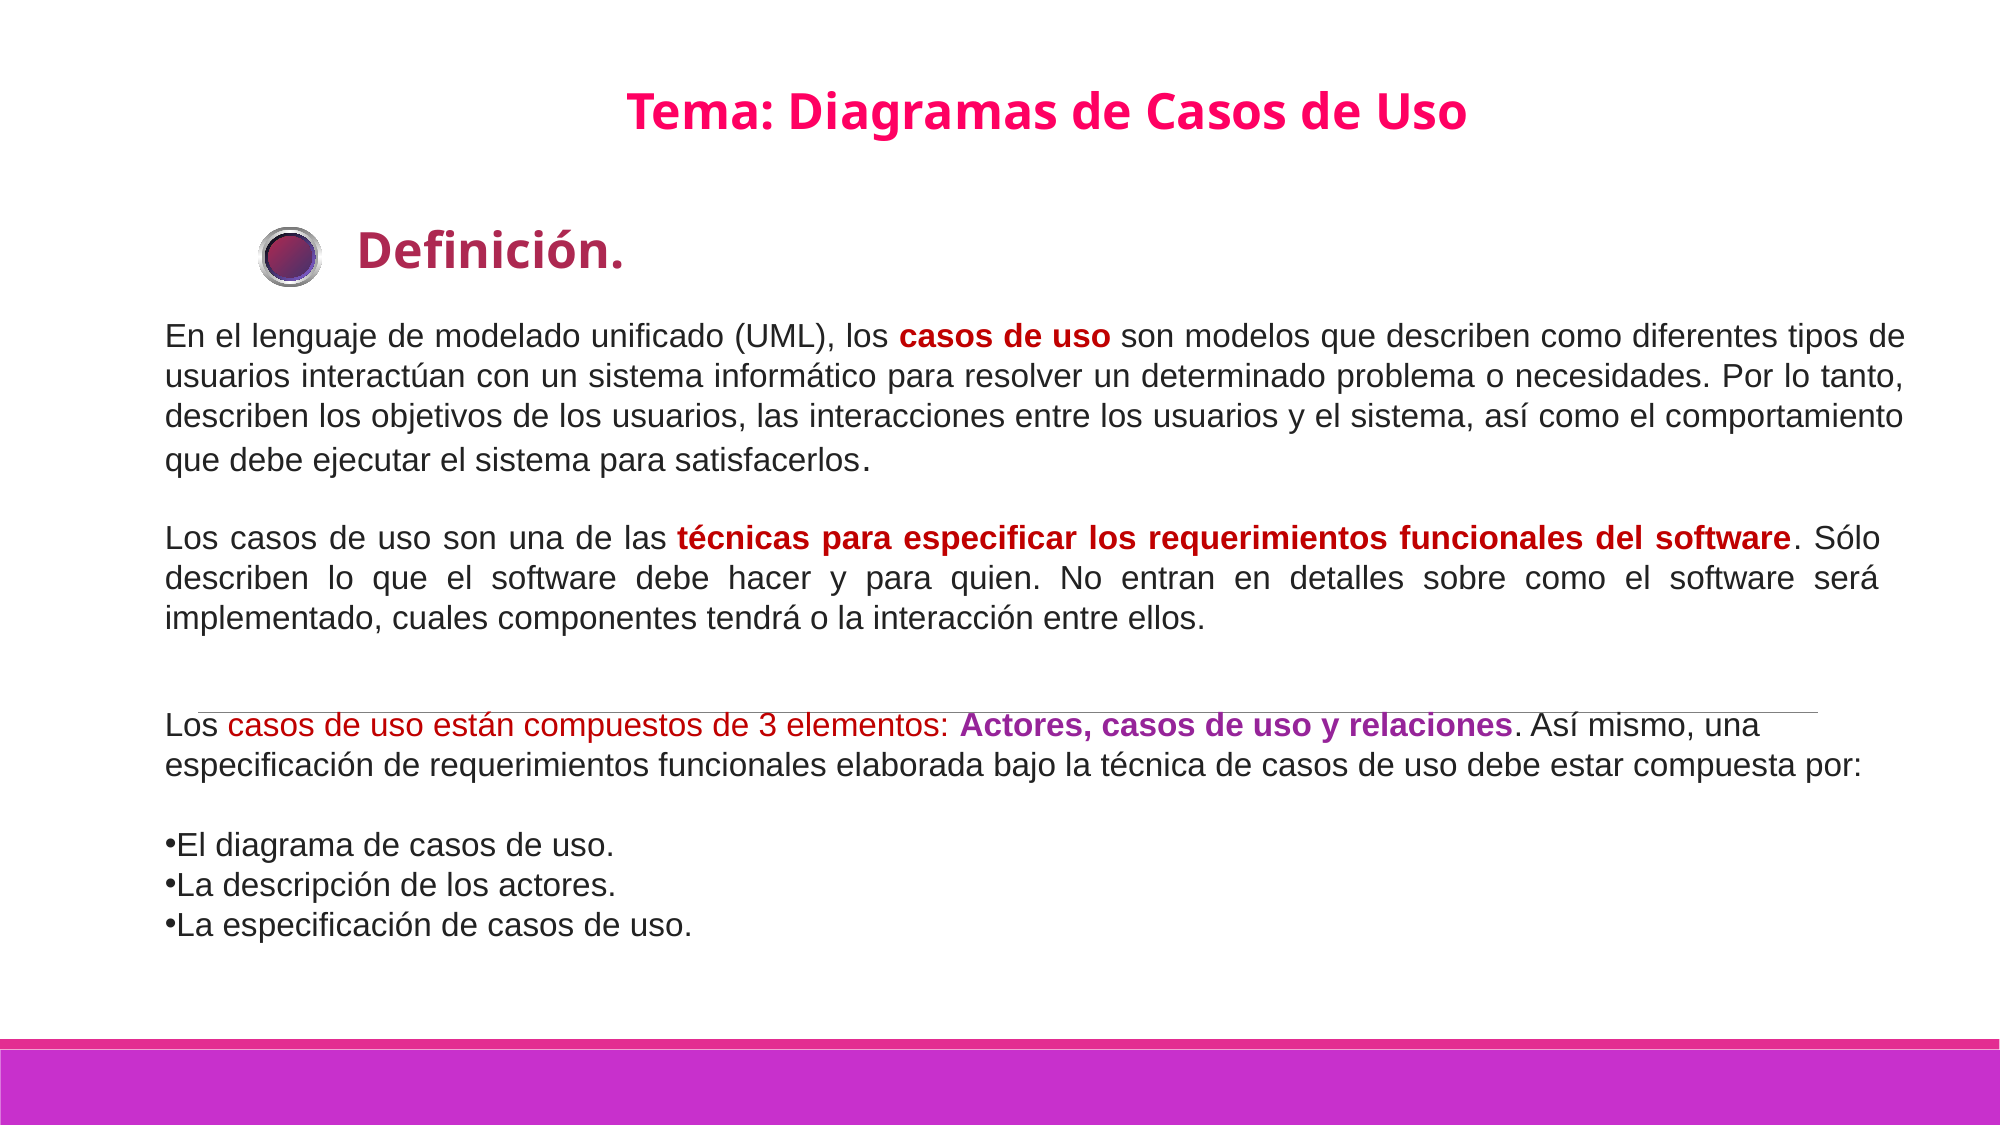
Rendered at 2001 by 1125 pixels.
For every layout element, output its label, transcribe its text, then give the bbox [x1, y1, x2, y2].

text_box Definición. [342, 211, 1799, 287]
text_box Los casos de uso son una de las técnicas para especificar los requerimientos funcionales del software. Sólo describen lo que el software debe hacer y para quien. No entran en detalles sobre como el software será implementado, cuales componentes tendrá o la interacción entre ellos. [149, 508, 1896, 644]
text_box Tema: Diagramas de Casos de Uso [611, 72, 1799, 148]
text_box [257, 226, 323, 288]
text_box Los casos de uso están compuestos de 3 elementos: Actores, casos de uso y relaciones. Así mismo, una especificación de requerimientos funcionales elaborada bajo la técnica de casos de uso debe estar compuesta por: El diagrama de casos de uso. La descripción de los actores. La especificación de casos de uso. [150, 696, 1922, 951]
text_box En el lenguaje de modelado unificado (UML), los casos de uso son modelos que describen como diferentes tipos de usuarios interactúan con un sistema informático para resolver un determinado problema o necesidades. Por lo tanto, describen los objetivos de los usuarios, las interacciones entre los usuarios y el sistema, así como el comportamiento que debe ejecutar el sistema para satisfacerlos. [150, 307, 1922, 487]
